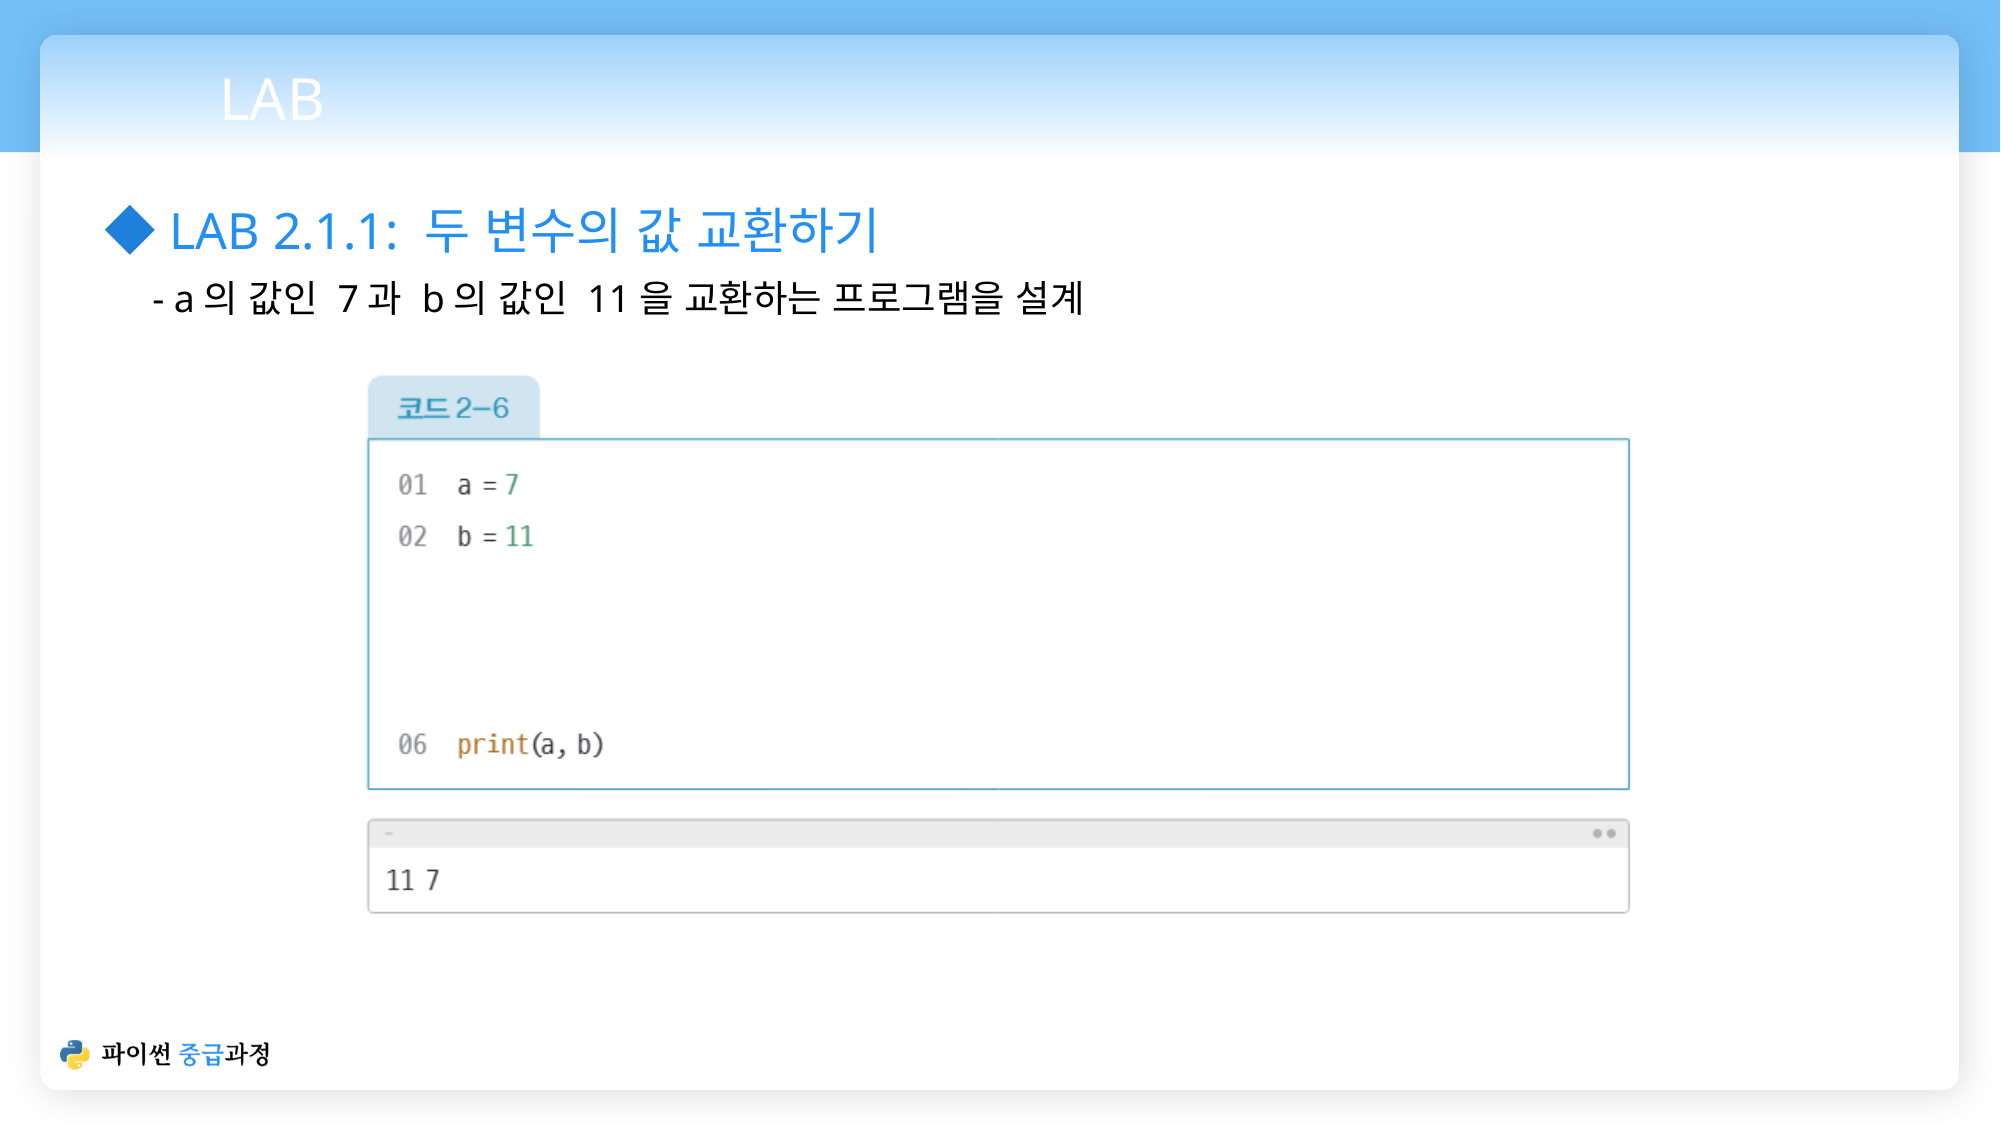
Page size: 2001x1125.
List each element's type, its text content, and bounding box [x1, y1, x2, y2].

text_box - a의 값인 7과 b의 값인 11을 교환하는 프로그램을 설계 [137, 267, 1348, 328]
text_box [103, 203, 157, 257]
text_box [39, 34, 1961, 1091]
picture [362, 368, 1638, 920]
picture [60, 1038, 274, 1071]
text_box [0, 0, 2000, 153]
text_box LAB 2.1.1: 두 변수의 값 교환하기 [154, 191, 1202, 267]
table_cell [1961, 56, 1967, 153]
text_box LAB [204, 54, 940, 140]
